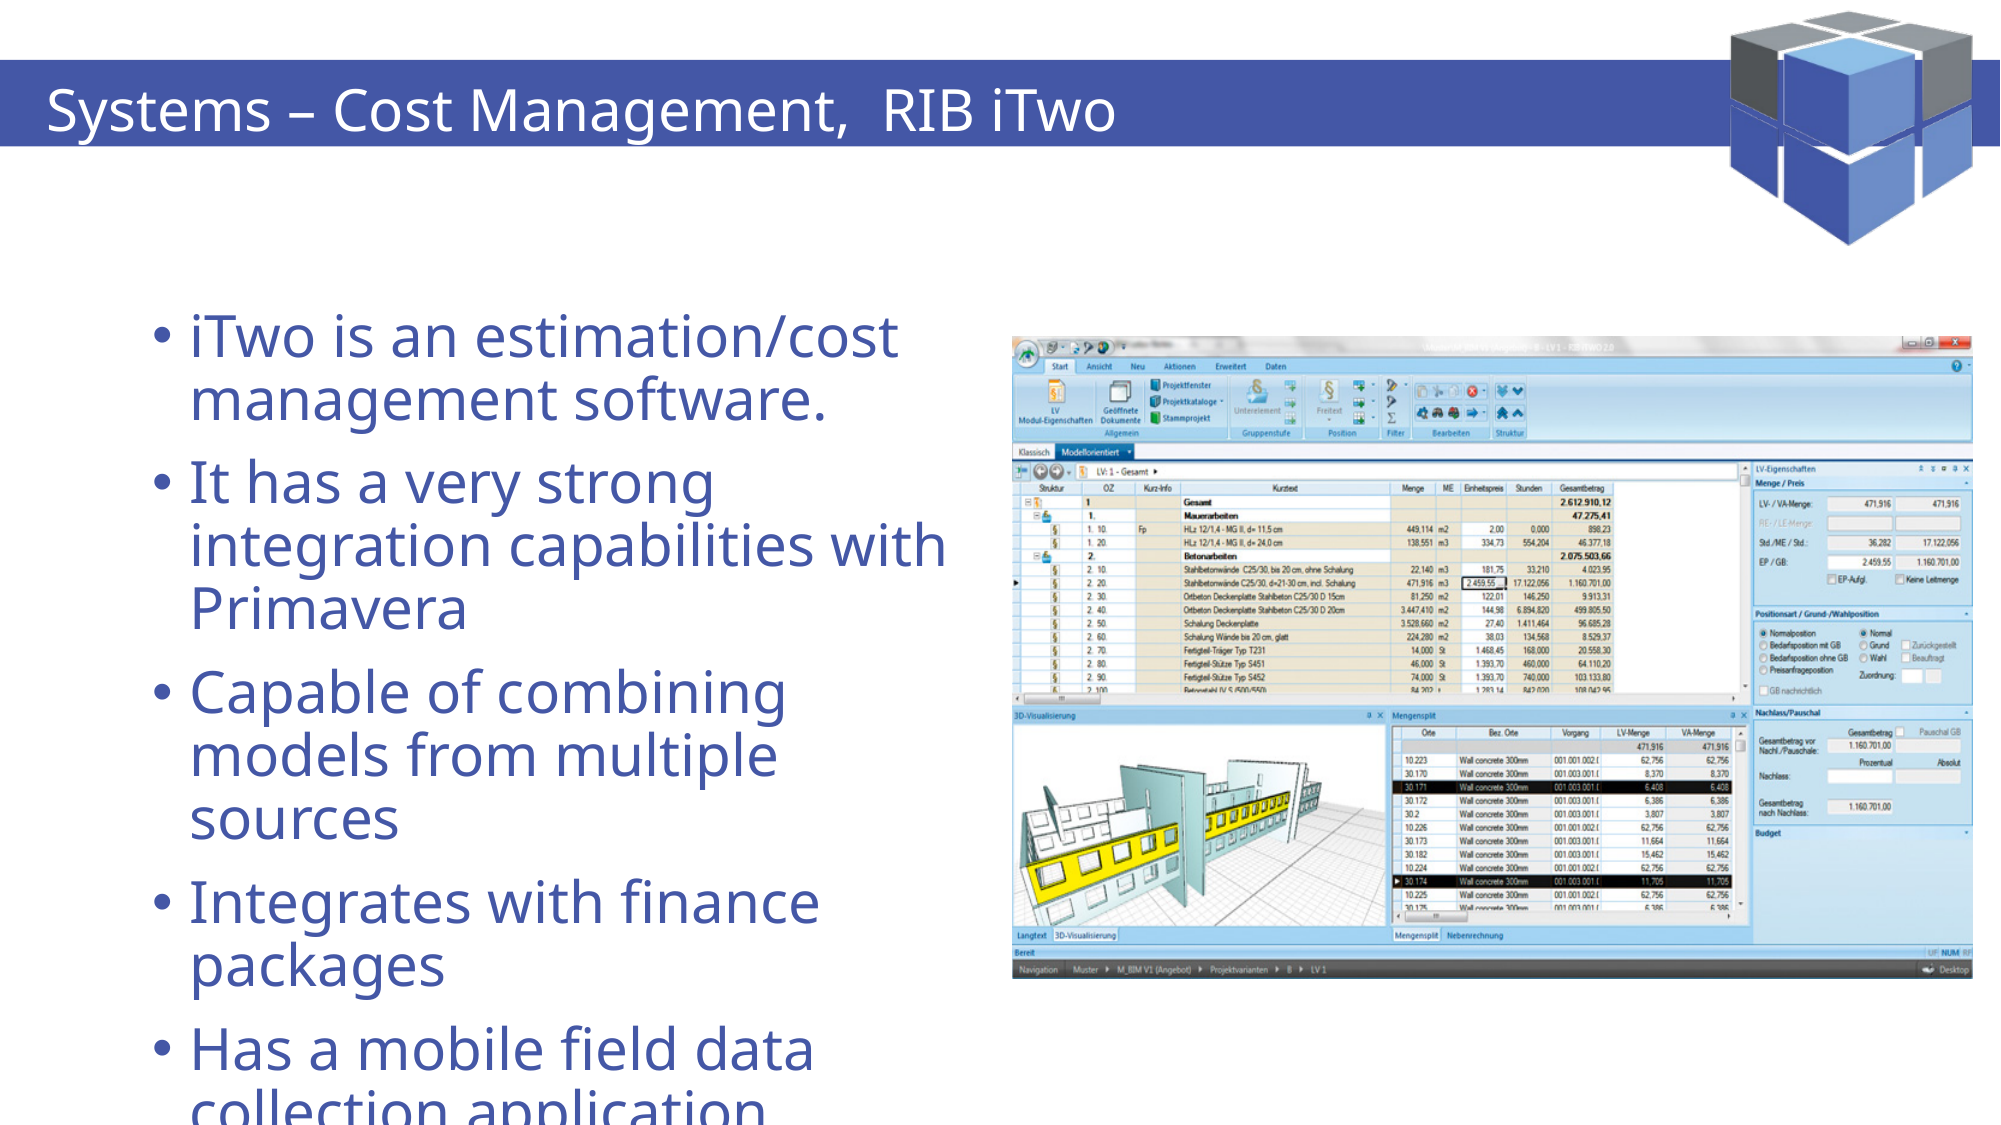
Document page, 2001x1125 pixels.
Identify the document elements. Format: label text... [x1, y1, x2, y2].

title Systems – Cost Management, RIB iTwo [31, 73, 1757, 135]
picture [1720, 0, 1981, 249]
list iTwo is an estimation/cost management software. It has a very strong integration capabilities with Primavera Capable of combining models from multiple sources Integrates with finance packages Has a mobile field data collection application [137, 299, 988, 1014]
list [1012, 336, 1973, 979]
